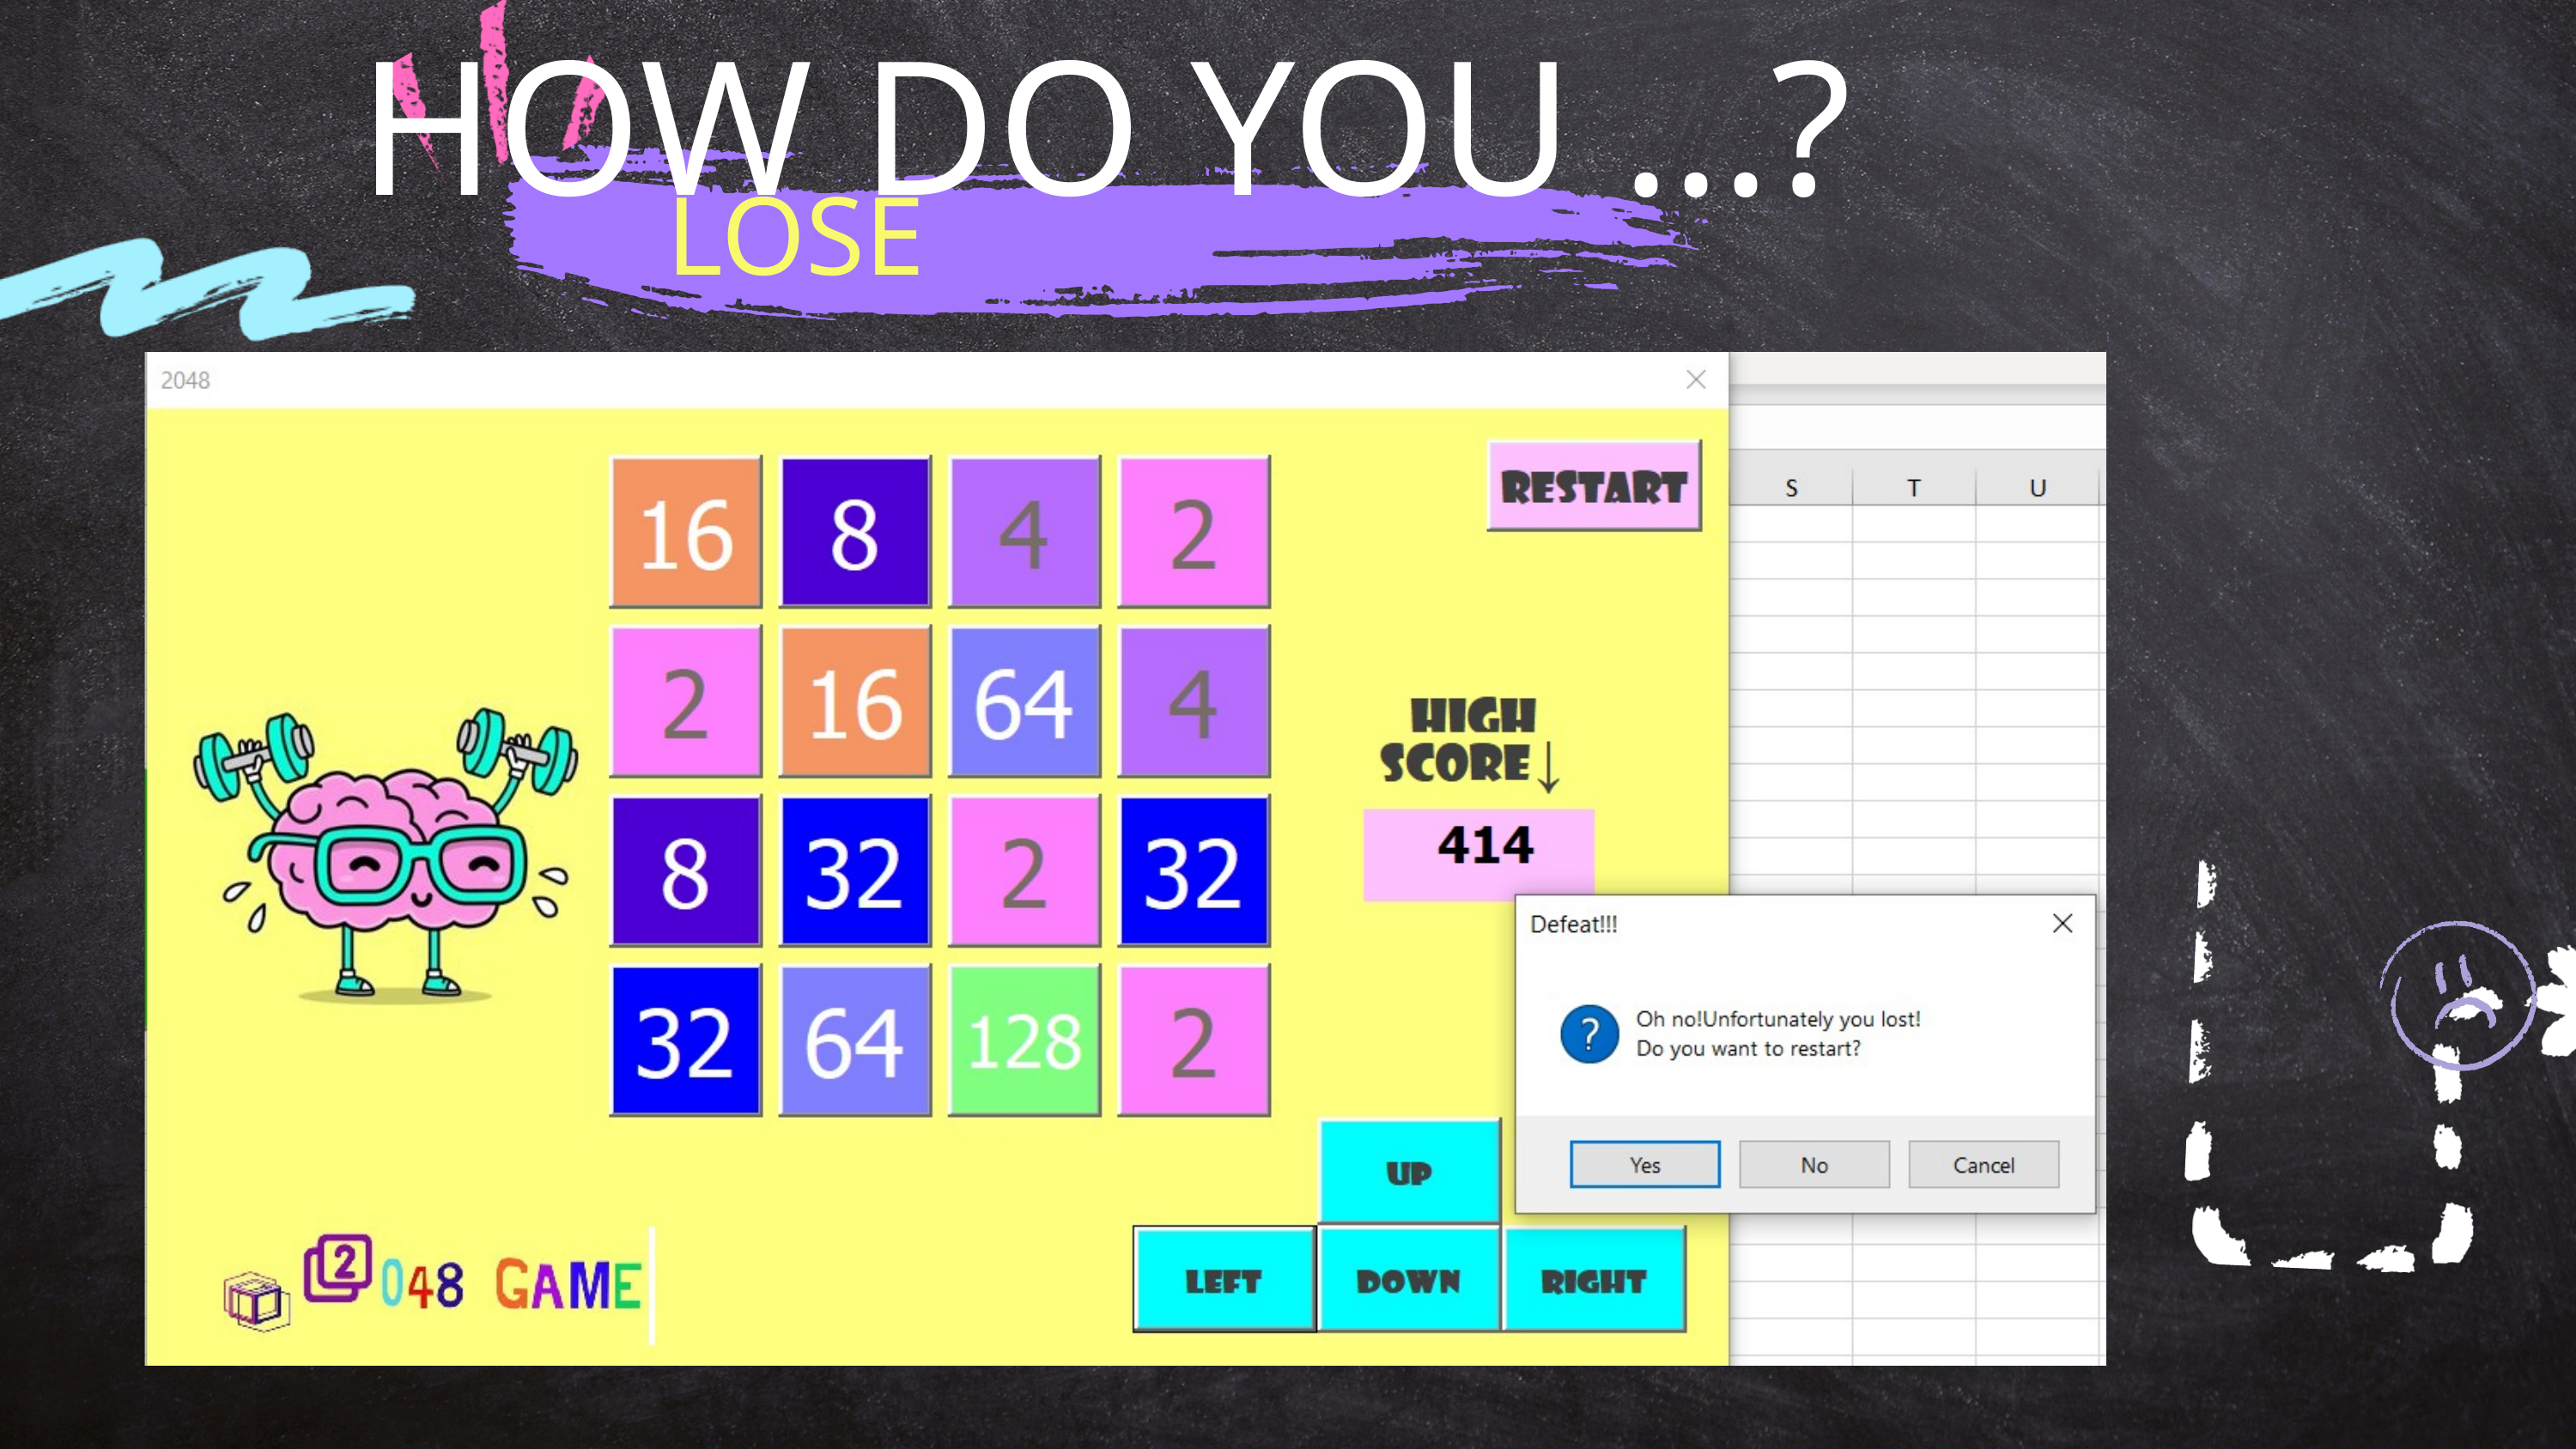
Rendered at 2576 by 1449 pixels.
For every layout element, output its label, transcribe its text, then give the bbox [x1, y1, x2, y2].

text_box HOW DO YOU ...? [192, 0, 2019, 493]
text_box [0, 236, 192, 344]
text_box [0, 0, 2576, 1449]
text_box LOSE [439, 145, 1153, 297]
text_box [2379, 920, 2537, 1071]
text_box [144, 352, 2106, 1366]
text_box [2180, 858, 2576, 1282]
